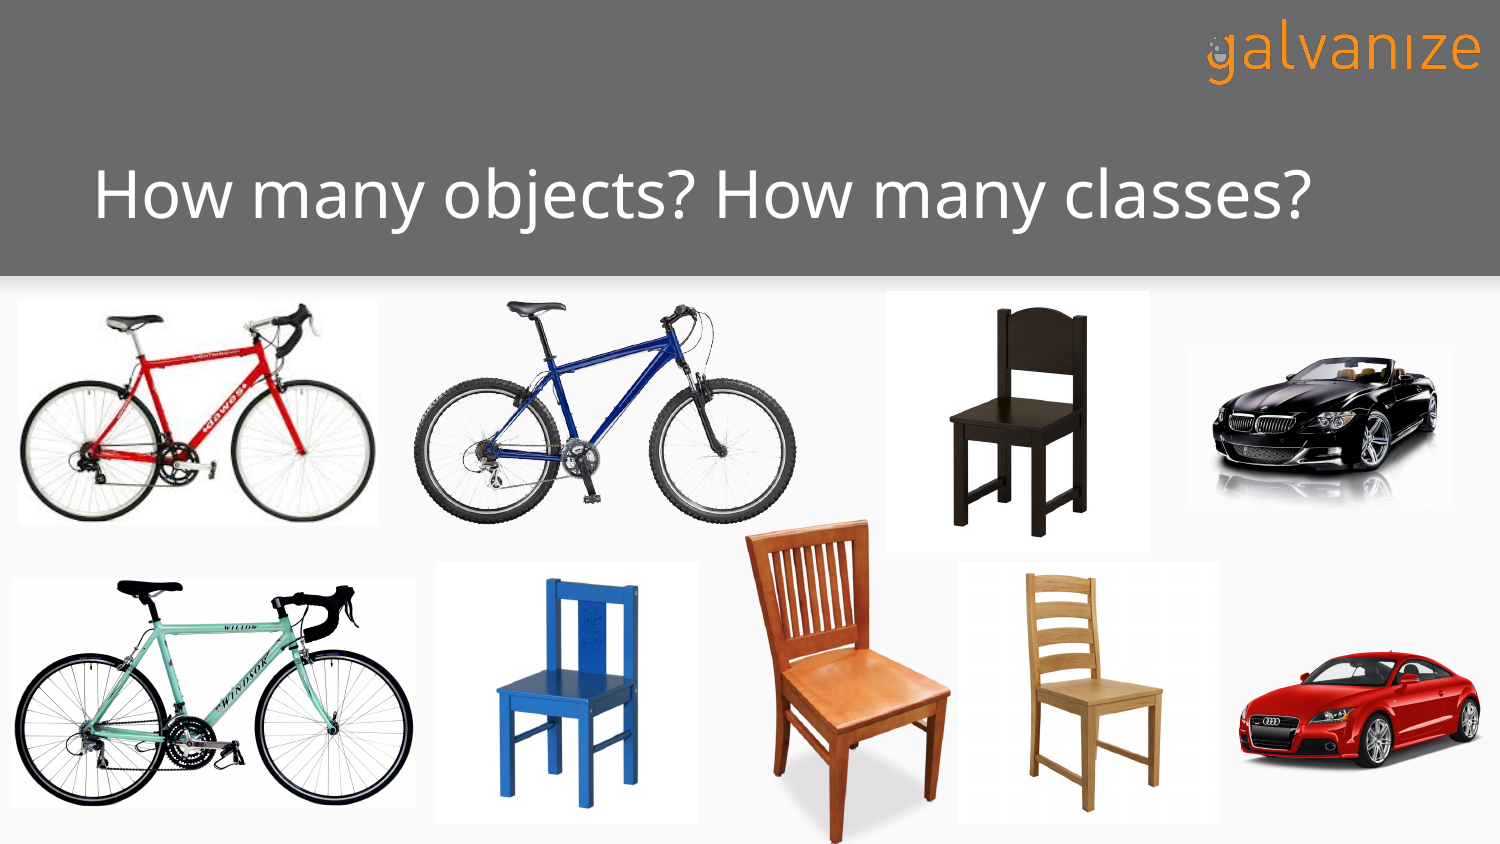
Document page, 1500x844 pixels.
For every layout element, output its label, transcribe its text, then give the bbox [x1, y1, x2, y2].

picture [18, 300, 378, 525]
picture [1228, 607, 1491, 804]
picture [436, 562, 699, 824]
picture [1188, 345, 1451, 510]
picture [402, 290, 1220, 844]
title How many objects? How many classes? [77, 121, 1427, 248]
picture [11, 577, 415, 809]
picture [1207, 19, 1480, 85]
